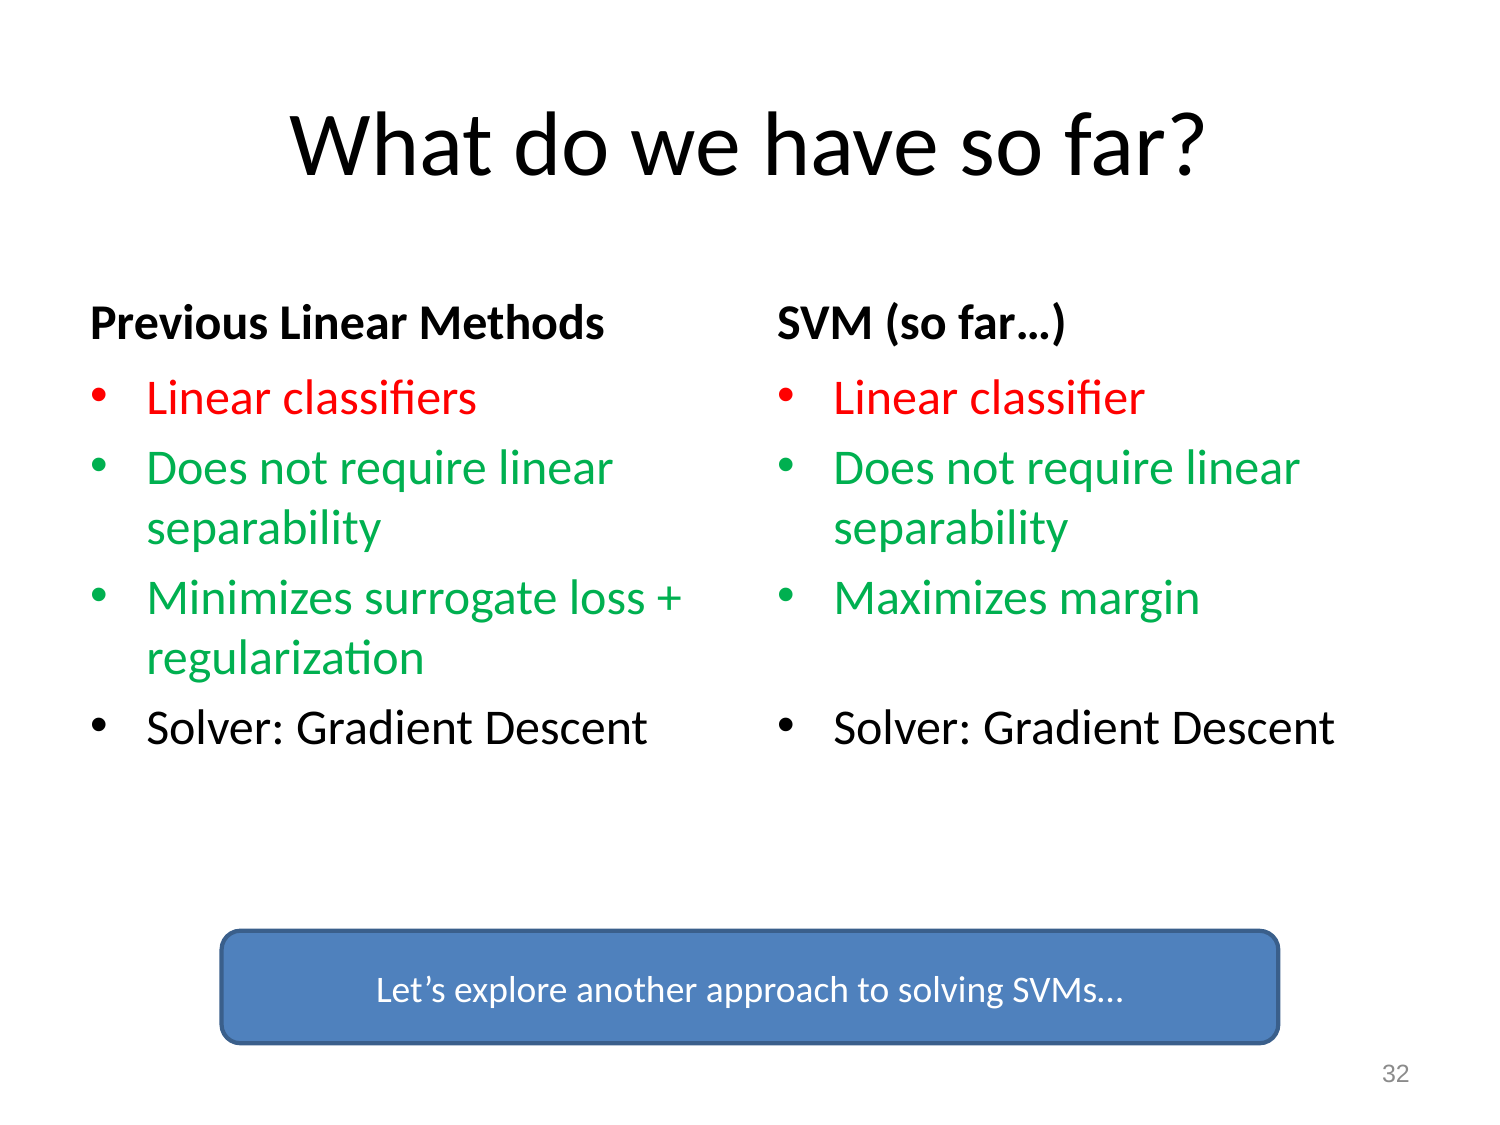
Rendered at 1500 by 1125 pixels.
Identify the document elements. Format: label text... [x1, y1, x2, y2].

slide_number 32 [1074, 1042, 1425, 1103]
list Previous Linear Methods [75, 251, 738, 356]
list Linear classifiers Does not require linear separability Minimizes surrogate loss + regularization Solver: Gradient Descent [75, 356, 738, 1005]
text_box Let’s explore another approach to solving SVMs… [219, 928, 1281, 1046]
title What do we have so far? [75, 45, 1425, 233]
list Linear classifier Does not require linear separability Maximizes margin Solver: Gradient Descent [761, 356, 1425, 1005]
list SVM (so far…) [761, 251, 1425, 356]
